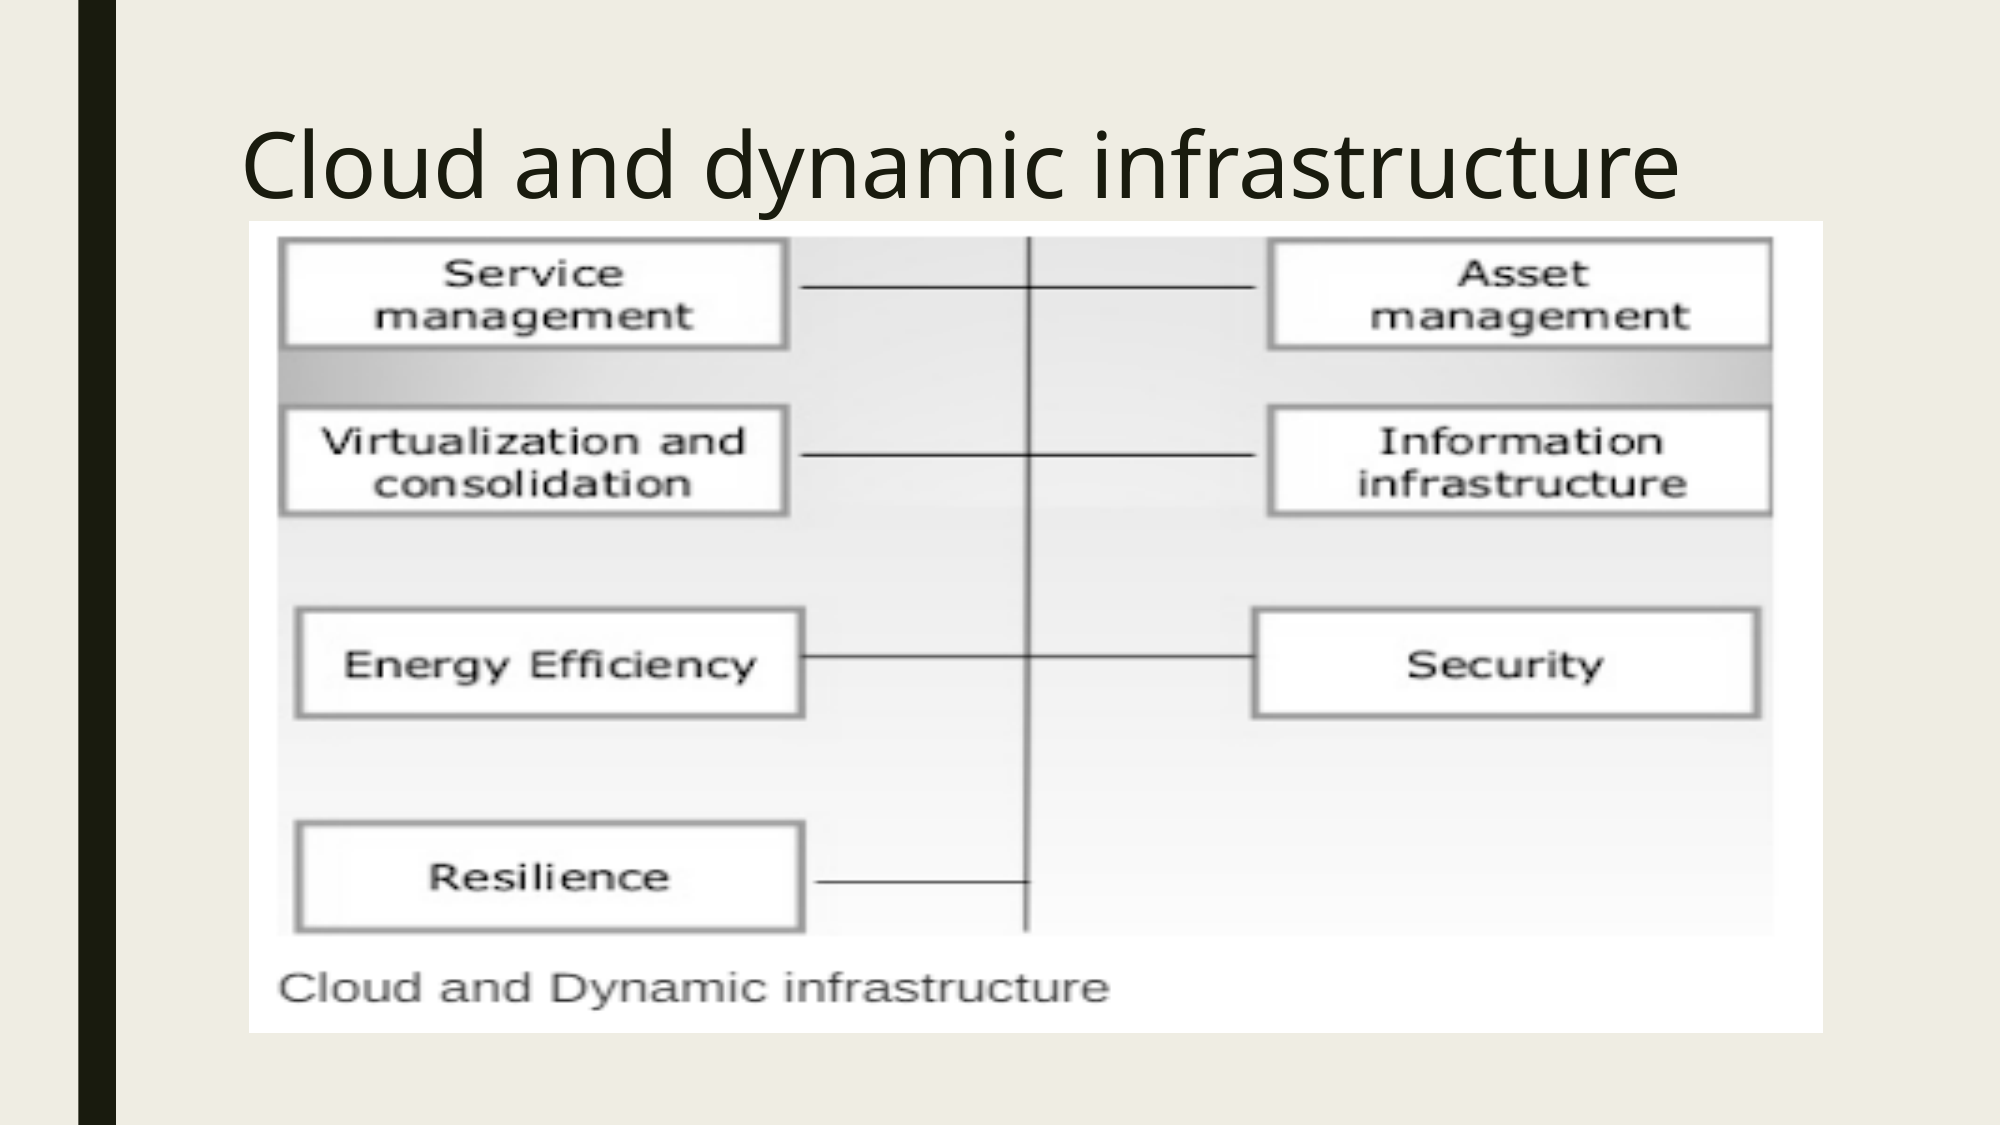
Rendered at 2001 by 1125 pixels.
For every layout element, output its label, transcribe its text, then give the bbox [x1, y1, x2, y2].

title Cloud and dynamic infrastructure [225, 112, 1800, 261]
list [249, 221, 1823, 1033]
